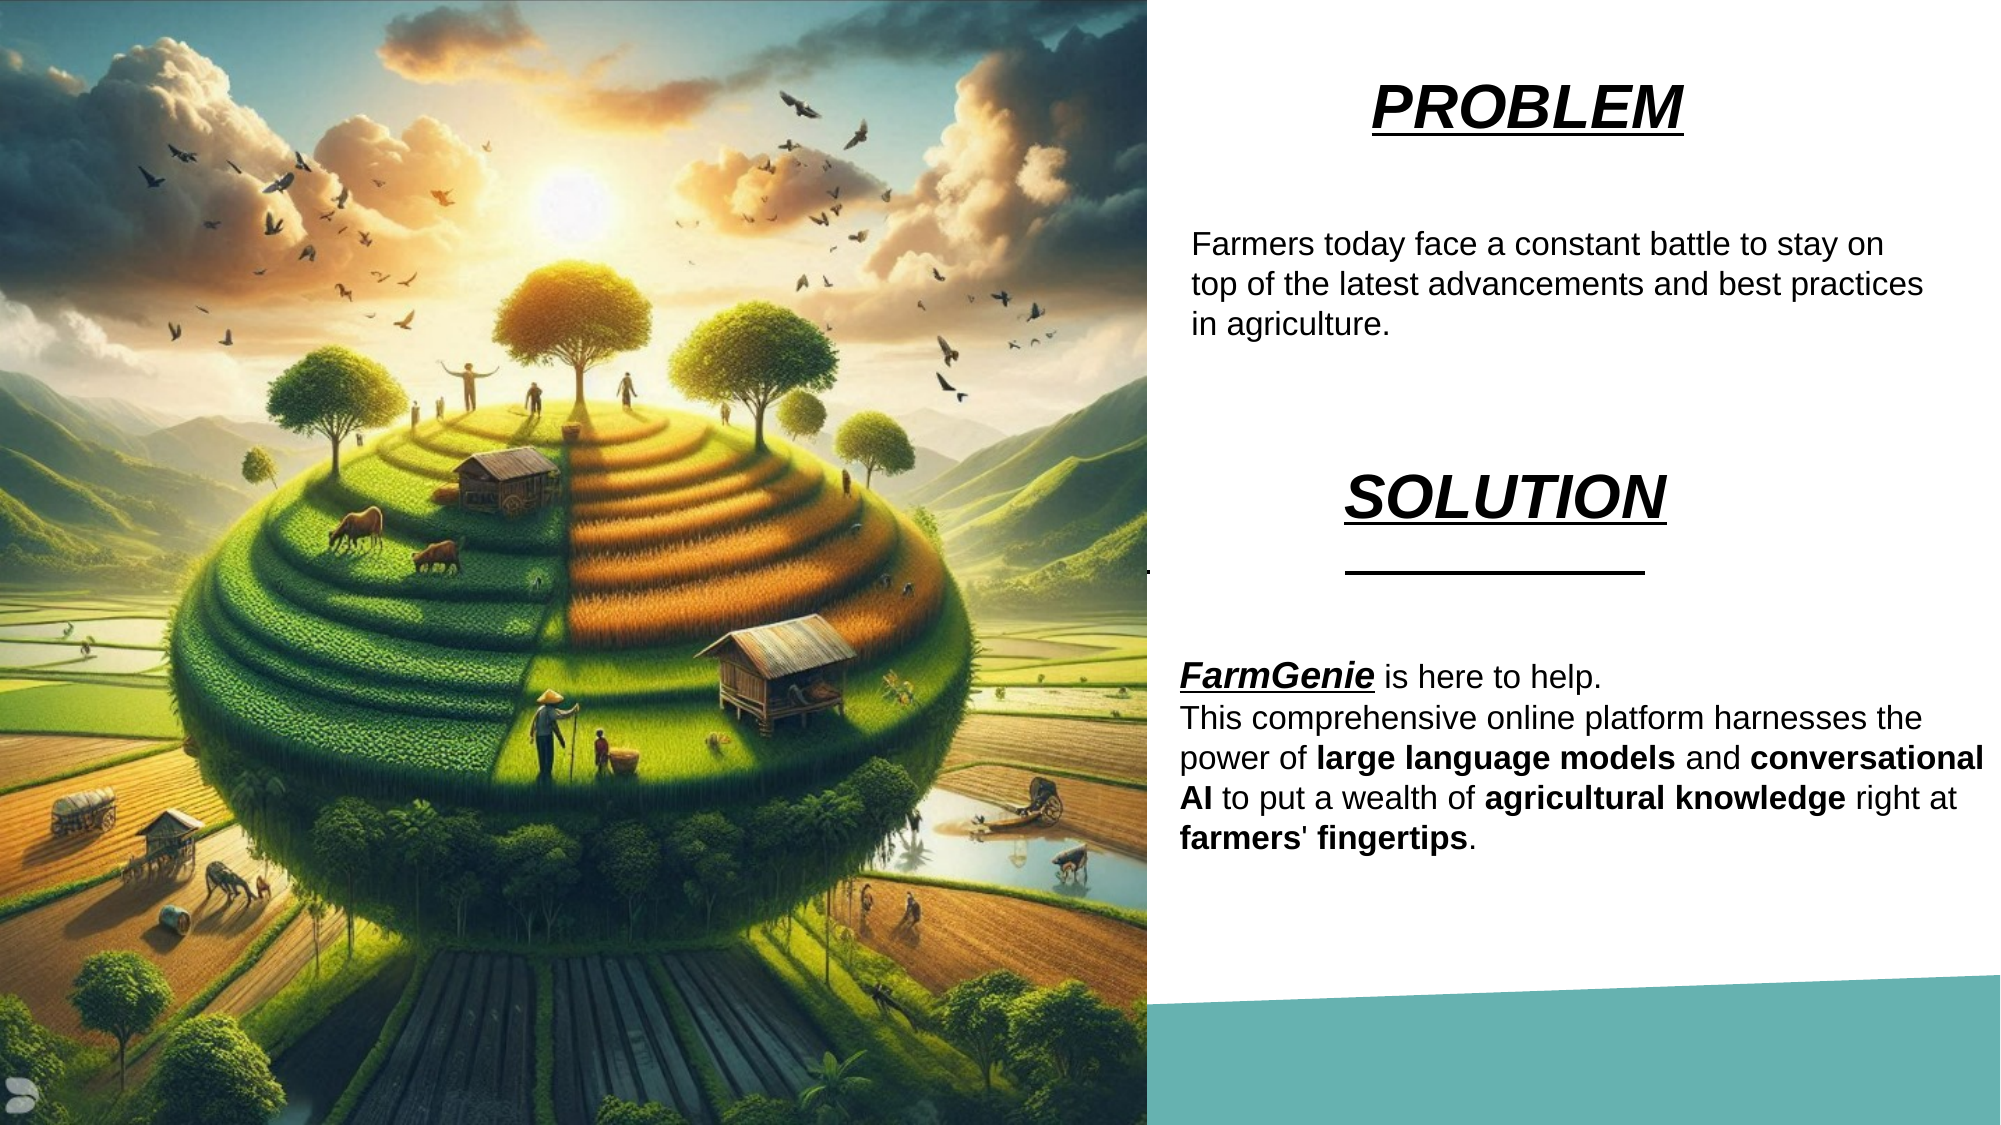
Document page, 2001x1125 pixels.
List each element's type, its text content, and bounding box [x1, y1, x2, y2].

text_box SOLUTION [1151, 389, 2000, 607]
picture [0, 0, 1147, 1125]
text_box FarmGenie is here to help. This comprehensive online platform harnesses the power of large language models and conversational AI to put a wealth of agricultural knowledge right at farmers' fingertips. [1164, 643, 2000, 864]
title PROBLEM [1148, 0, 2000, 218]
text_box Farmers today face a constant battle to stay on top of the latest advancements and best practices in agriculture. [1176, 214, 2000, 389]
